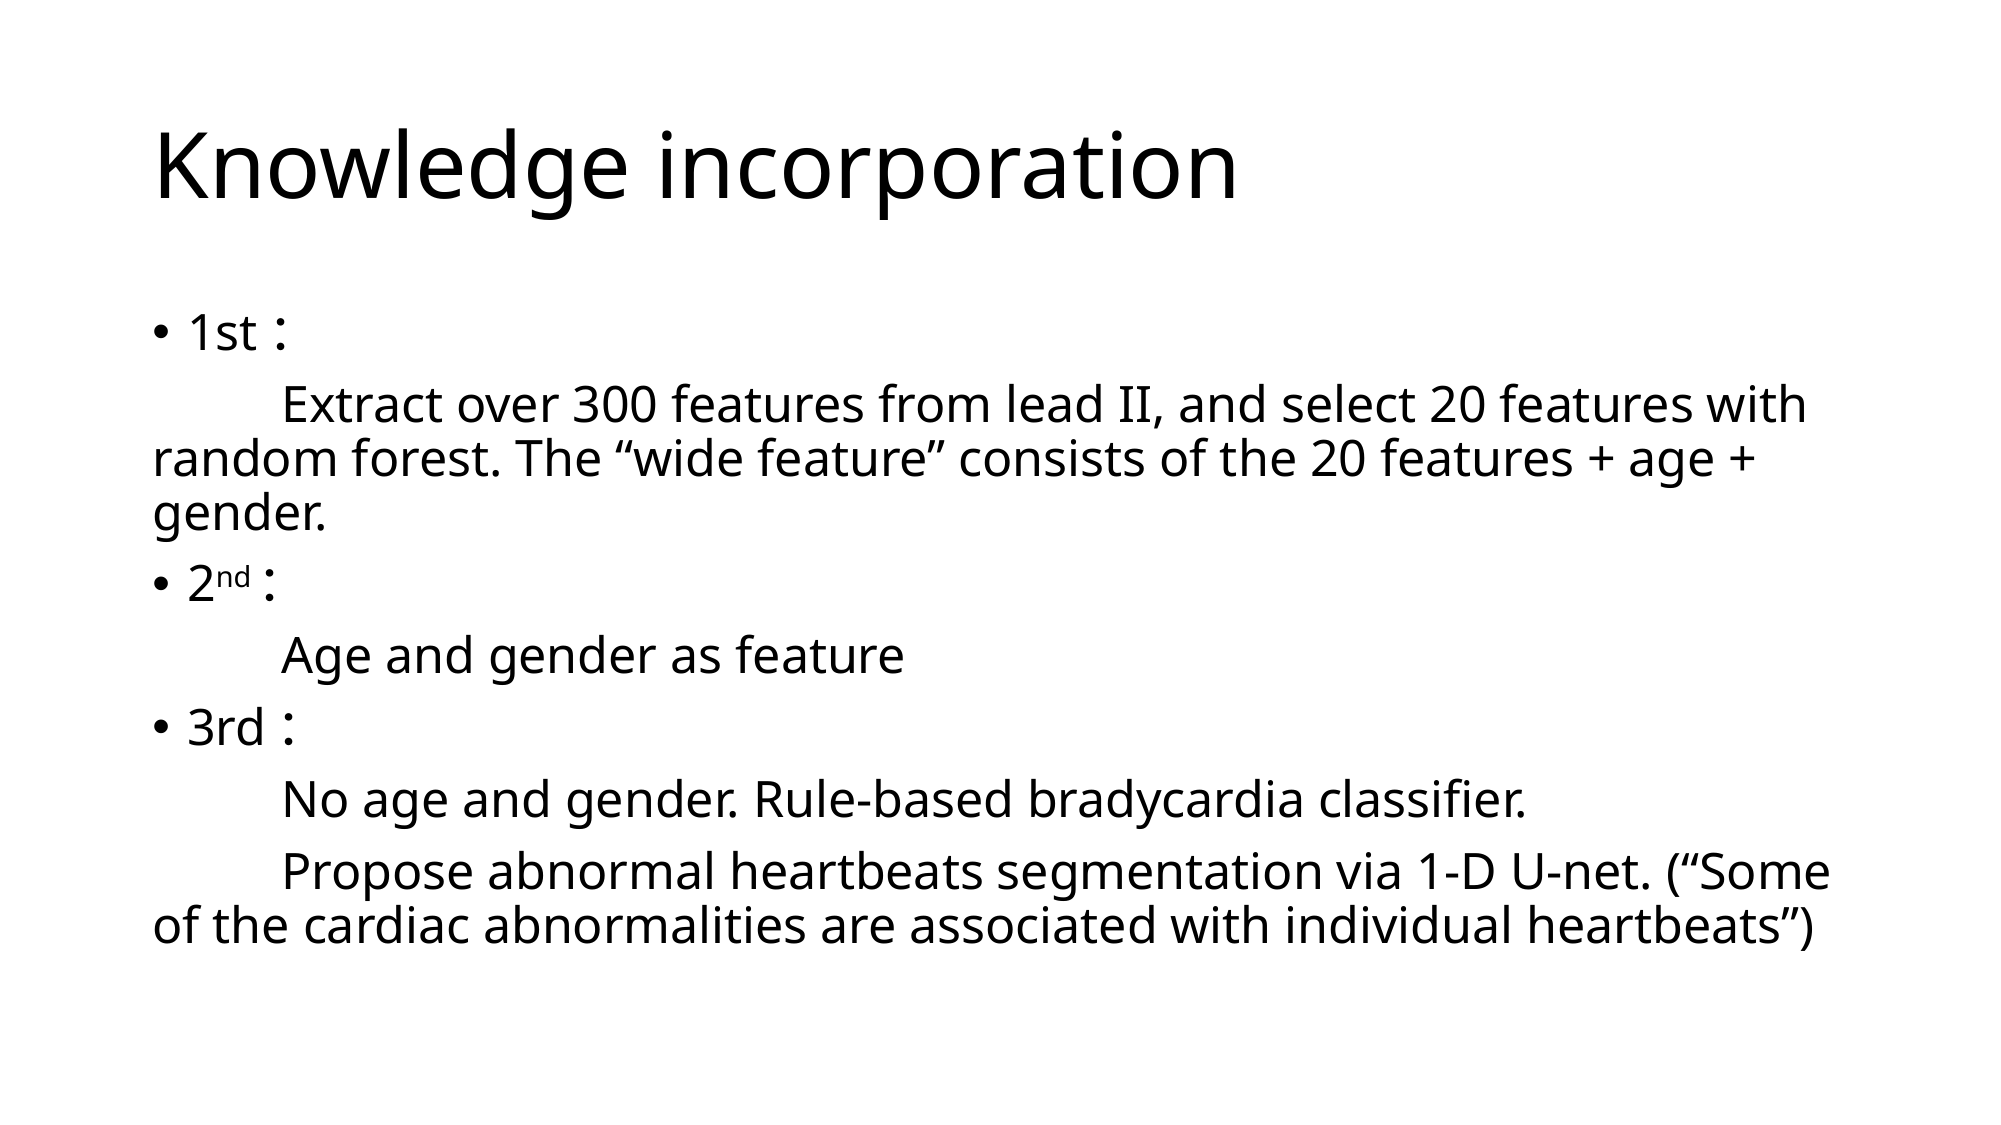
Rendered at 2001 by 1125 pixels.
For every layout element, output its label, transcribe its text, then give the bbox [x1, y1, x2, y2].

list 1st： Extract over 300 features from lead II, and select 20 features with random forest. The “wide feature” consists of the 20 features + age + gender. 2nd： Age and gender as feature 3rd： No age and gender. Rule-based bradycardia classifier. Propose abnormal heartbeats segmentation via 1-D U-net. (“Some of the cardiac abnormalities are associated with individual heartbeats”) [137, 299, 1863, 1014]
title Knowledge incorporation [137, 59, 1863, 278]
